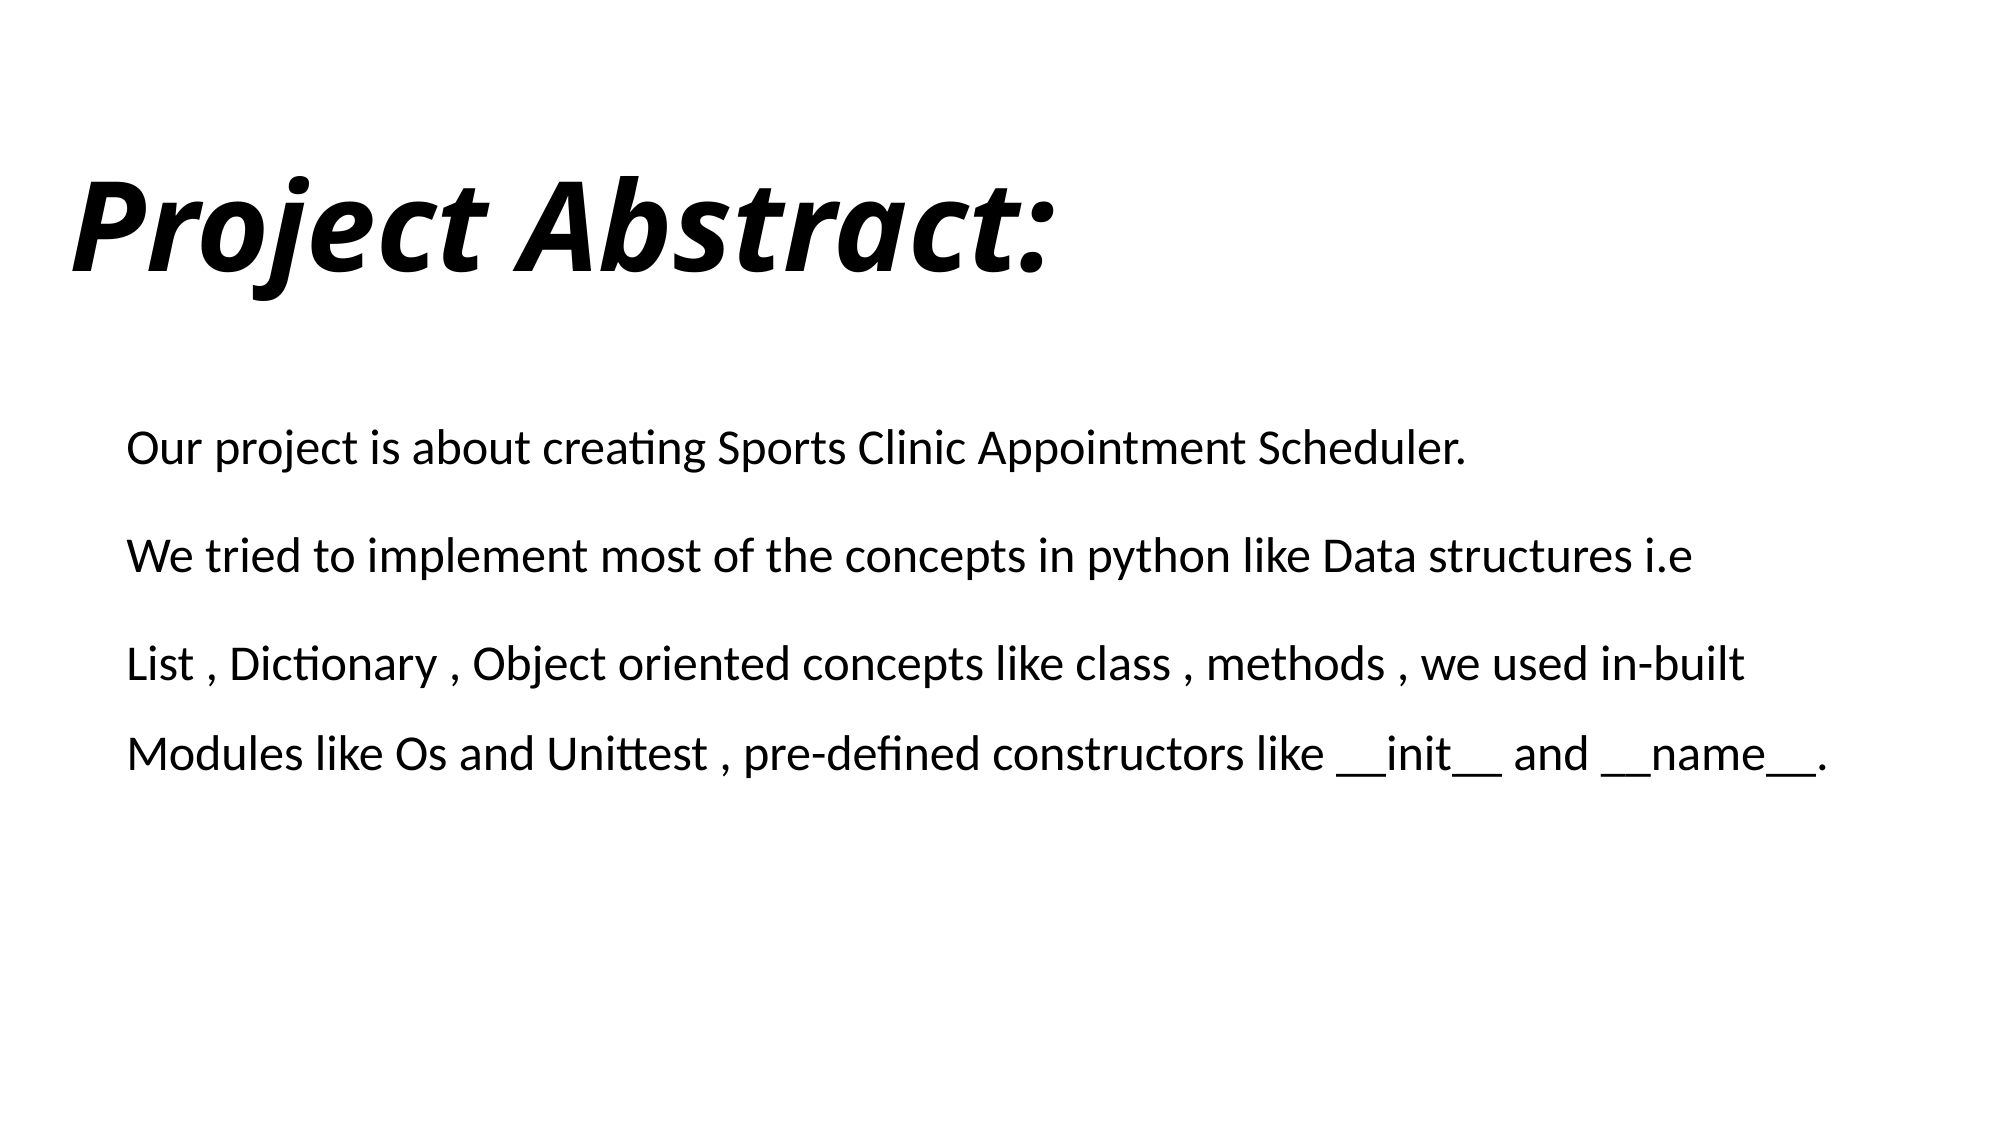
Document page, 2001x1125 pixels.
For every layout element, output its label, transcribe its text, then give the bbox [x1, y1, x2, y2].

title Project Abstract: [54, 146, 1555, 307]
subtitle Our project is about creating Sports Clinic Appointment Scheduler. We tried to implement most of the concepts in python like Data structures i.e List , Dictionary , Object oriented concepts like class , methods , we used in-built Modules like Os and Unittest , pre-defined constructors like __init__ and __name__. [111, 377, 1883, 1018]
